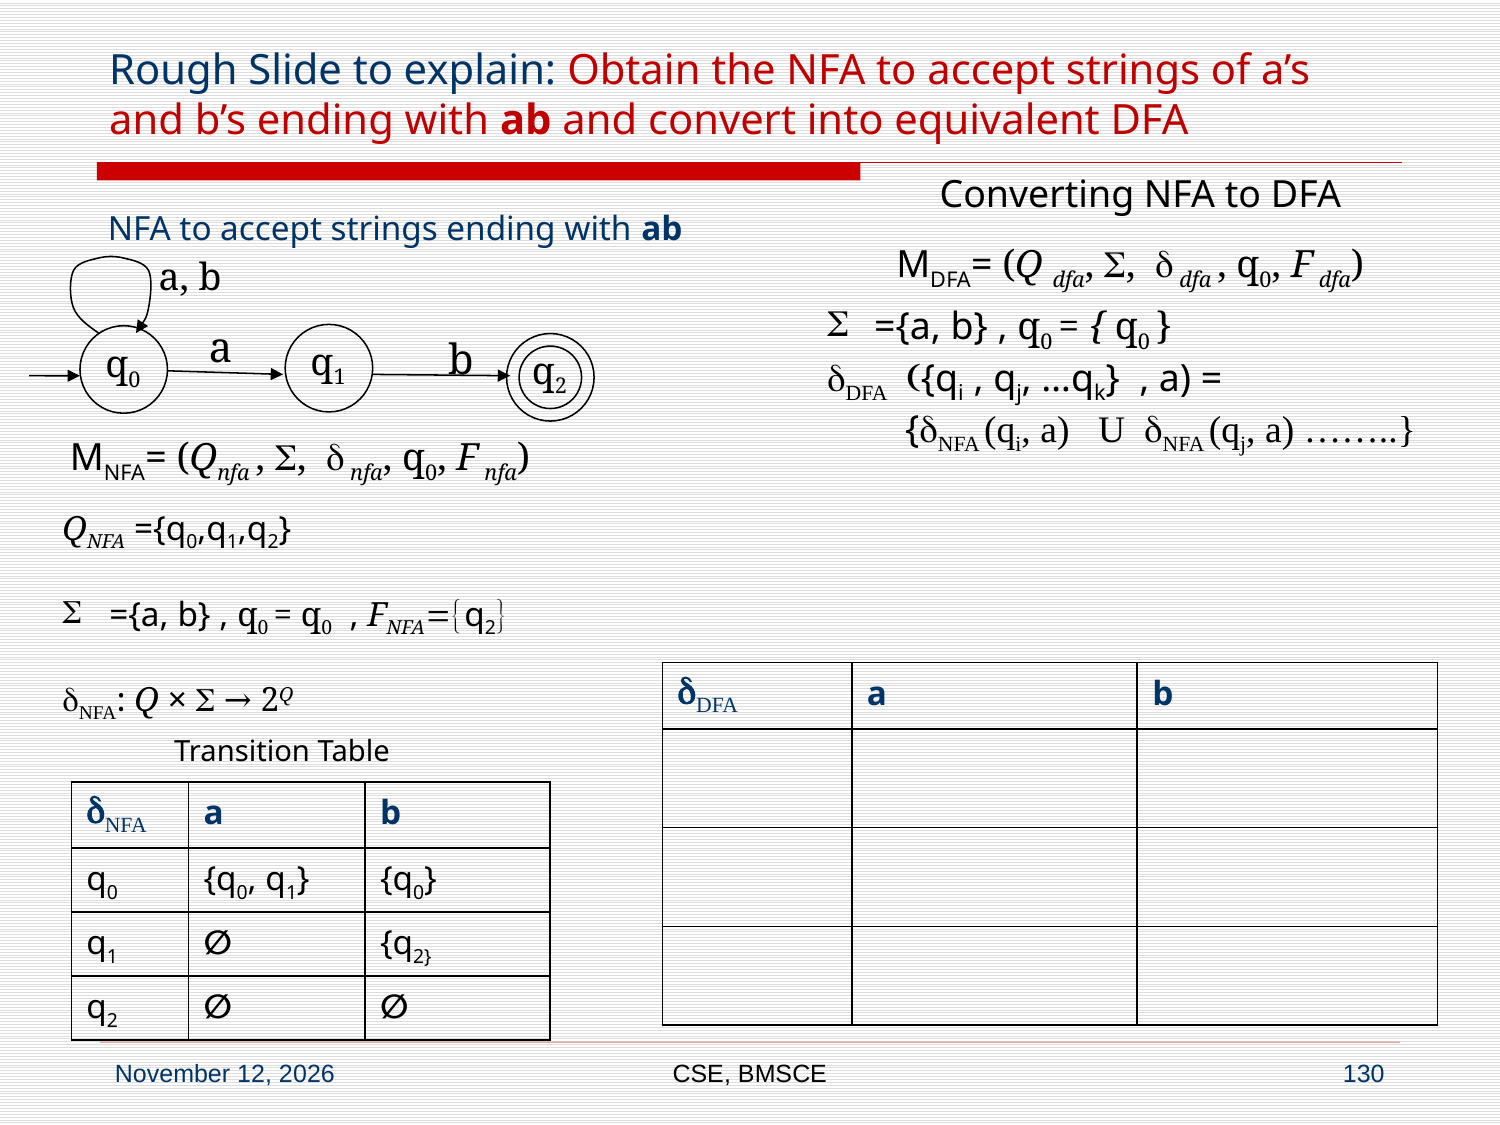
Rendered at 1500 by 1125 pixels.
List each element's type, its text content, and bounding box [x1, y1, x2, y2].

table_cell {q0} [366, 849, 549, 911]
table_cell q1 [72, 913, 188, 975]
table_cell [663, 828, 851, 926]
text_box b [433, 325, 489, 391]
list NFA to accept strings ending with ab [92, 731, 662, 1025]
text_box [519, 346, 582, 409]
text_box [248, 367, 284, 381]
text_box [529, 333, 572, 339]
text_box q2 [517, 339, 582, 406]
text_box Converting NFA to DFA [924, 162, 1357, 223]
table_cell [853, 828, 1136, 926]
table_cell [853, 927, 1136, 1024]
footer CSE, BMSCE [512, 1049, 988, 1103]
table_cell [663, 730, 851, 827]
table_cell {q2} [366, 913, 549, 975]
table_cell [1138, 730, 1437, 827]
text_box [79, 341, 90, 398]
text_box [70, 256, 149, 334]
table_cell [663, 927, 851, 1024]
table_header dNFA [72, 783, 188, 847]
table_header a [189, 783, 364, 847]
text_box a [194, 312, 248, 378]
table_header a [853, 663, 1136, 728]
text_box MDFA= (Q dfa, S, d dfa , q0, F dfa) [881, 232, 1379, 295]
text_box [91, 340, 168, 414]
table_cell q0 [72, 849, 188, 911]
table_cell [1138, 828, 1437, 926]
text_box ={a, b} , q0 = { q0 } dDFA ({qi , qj, …qk} , a) = {dNFA (qi, a) U dNFA (qj, a) ……..} [737, 295, 1488, 509]
text_box [506, 347, 595, 422]
table_cell {q0, q1} [189, 849, 364, 911]
table_header b [366, 783, 549, 847]
table_header dDFA [663, 663, 851, 728]
text_box MNFA= (Qnfa , S, d nfa, q0, F nfa) [55, 425, 555, 492]
text_box QNFA ={q0,q1,q2} ={a, b} , q0 = q0 , FNFA={q2} dNFA: Q × S → 2Q [0, 500, 723, 731]
table_cell ∅ [366, 977, 549, 1039]
table_header b [1138, 663, 1437, 728]
table_cell ∅ [189, 977, 364, 1039]
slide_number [99, 1049, 426, 1103]
slide_number 130 [1074, 1049, 1401, 1103]
text_box Transition Table [159, 724, 406, 775]
text_box [285, 338, 373, 412]
table_cell ∅ [189, 913, 364, 975]
text_box q0 [90, 333, 156, 399]
text_box [29, 369, 80, 382]
text_box [307, 324, 351, 330]
text_box q1 [295, 330, 361, 396]
table_cell [1138, 927, 1437, 1024]
table_cell [853, 730, 1136, 827]
text_box a, b [143, 245, 237, 306]
text_box [489, 369, 511, 382]
table_cell q2 [72, 977, 188, 1039]
title Rough Slide to explain: Obtain the NFA to accept strings of a’s and b’s ending with ab and convert into equivalent DFA [94, 24, 1407, 150]
list NFA to accept strings ending with ab [92, 200, 1406, 662]
